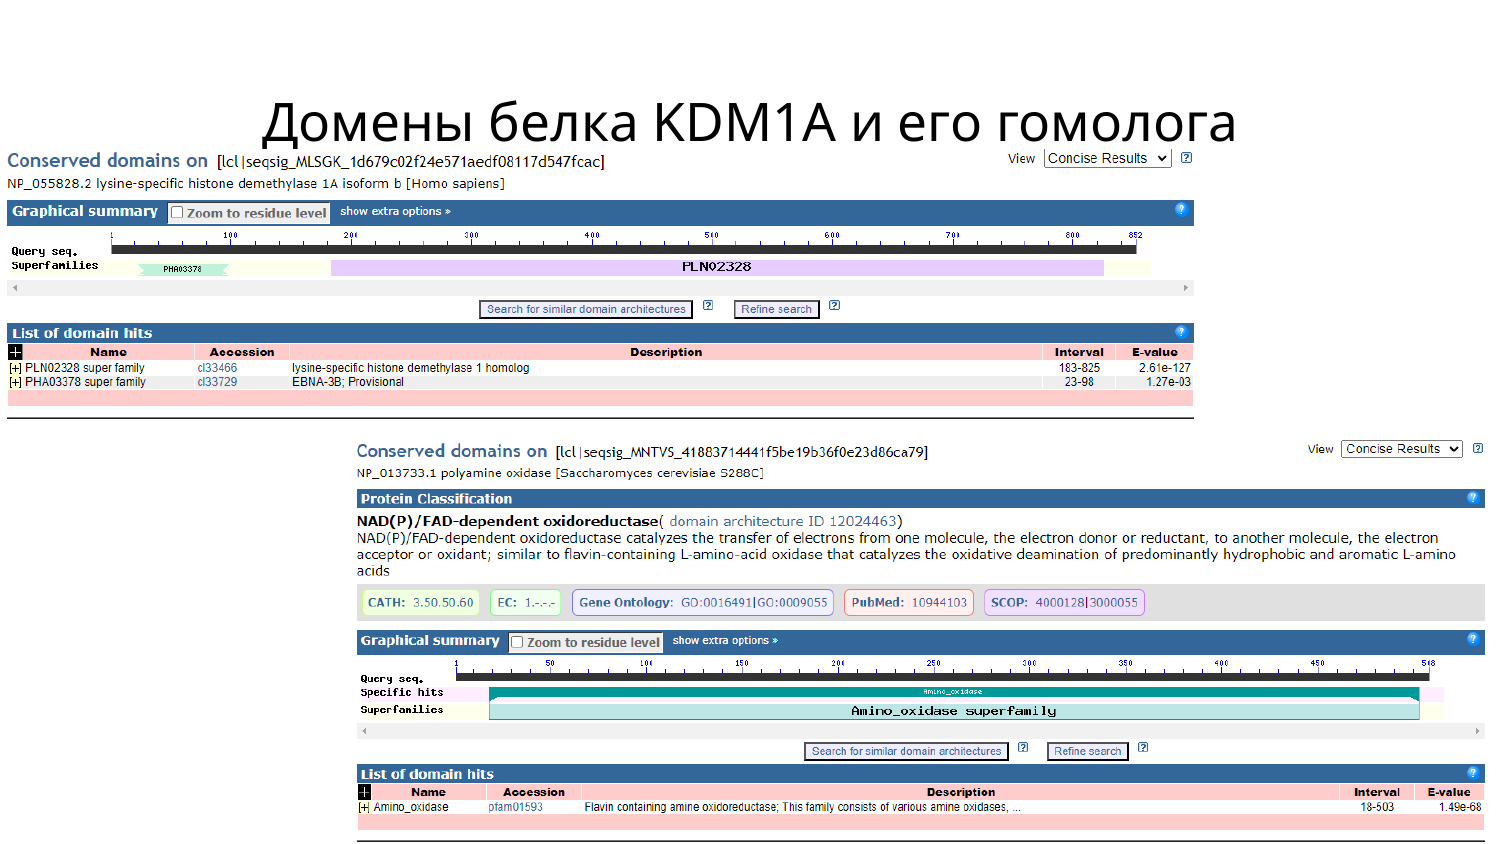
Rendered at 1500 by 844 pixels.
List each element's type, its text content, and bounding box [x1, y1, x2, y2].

title Домены белка KDM1A и его гомолога [51, 72, 1449, 167]
picture [0, 148, 1500, 844]
